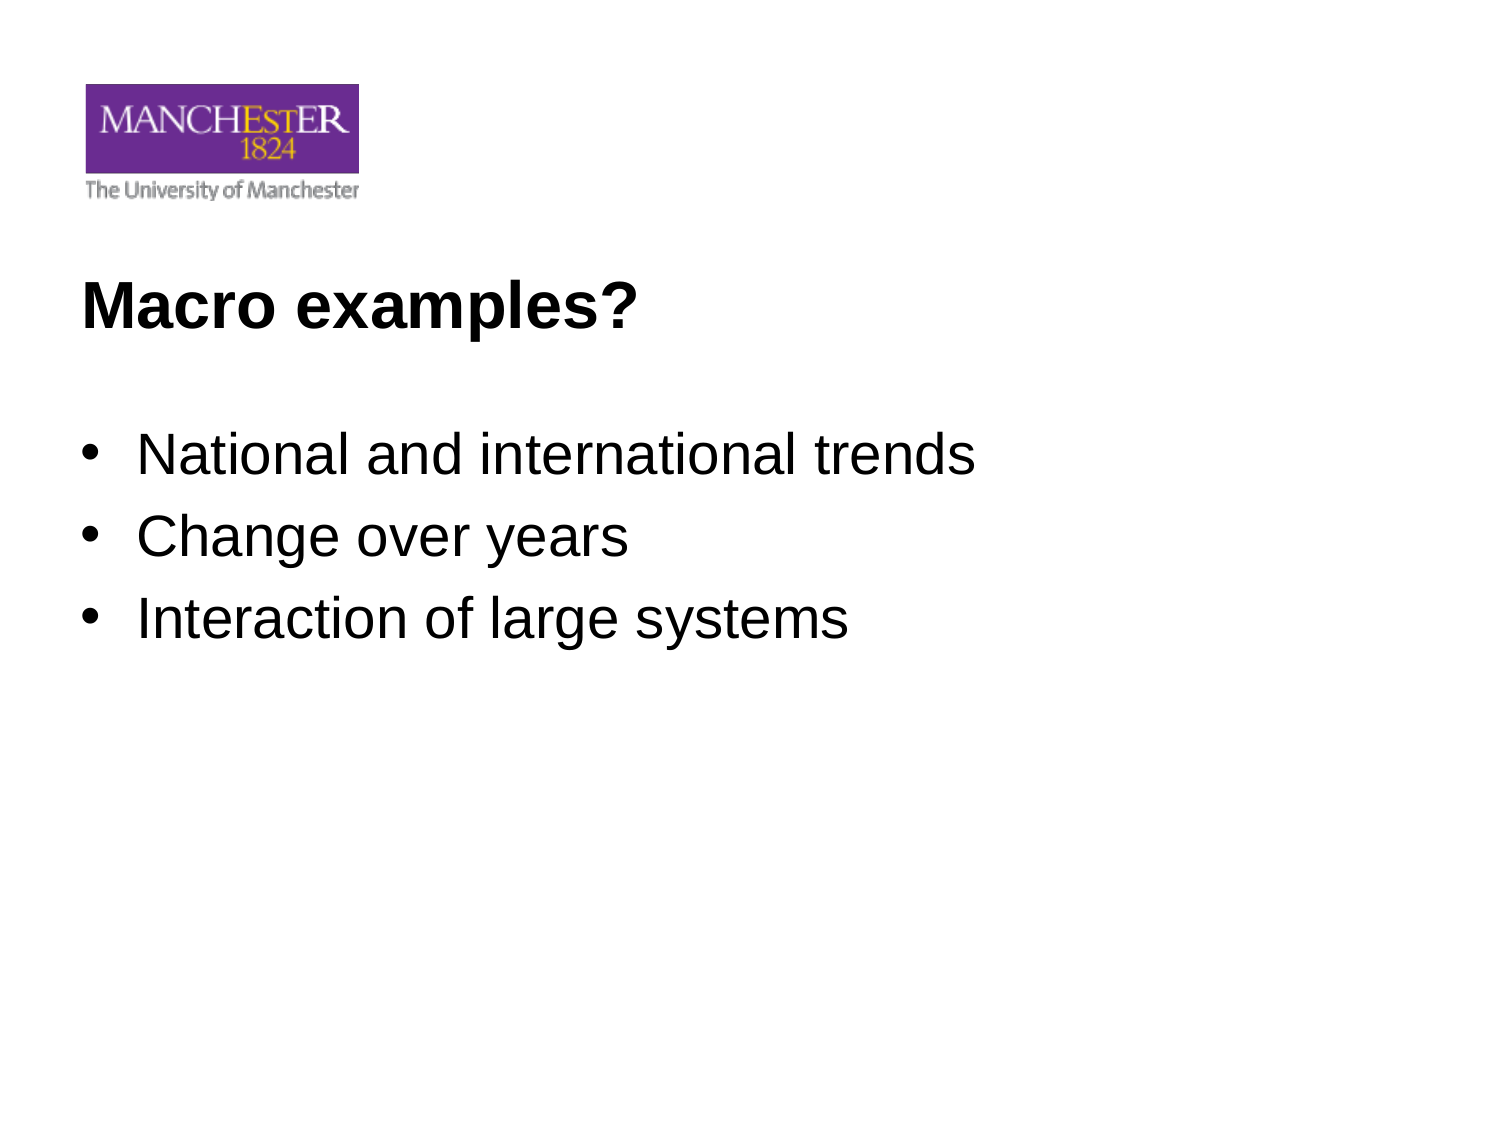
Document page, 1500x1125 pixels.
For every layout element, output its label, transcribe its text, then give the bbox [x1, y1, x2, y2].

list National and international trends Change over years Interaction of large systems [64, 408, 1416, 1006]
title Macro examples? [66, 207, 1026, 396]
